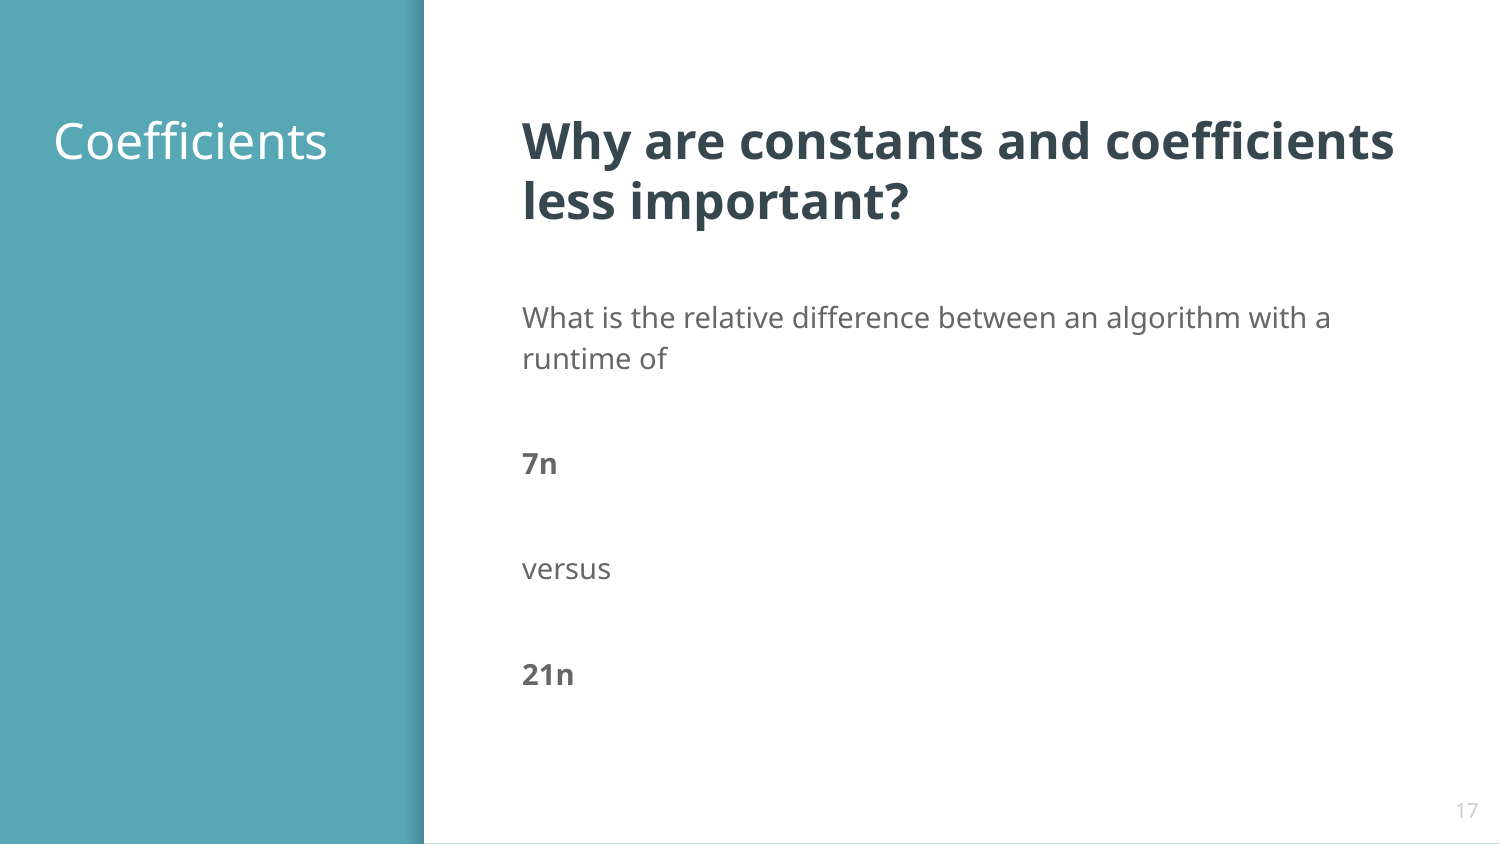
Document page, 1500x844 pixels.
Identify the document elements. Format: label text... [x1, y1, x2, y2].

title Coefficients [38, 94, 375, 748]
list Why are constants and coefficients less important? What is the relative difference between an algorithm with a runtime of 7n versus 21n [506, 94, 1425, 748]
slide_number ‹#› [1403, 779, 1494, 844]
